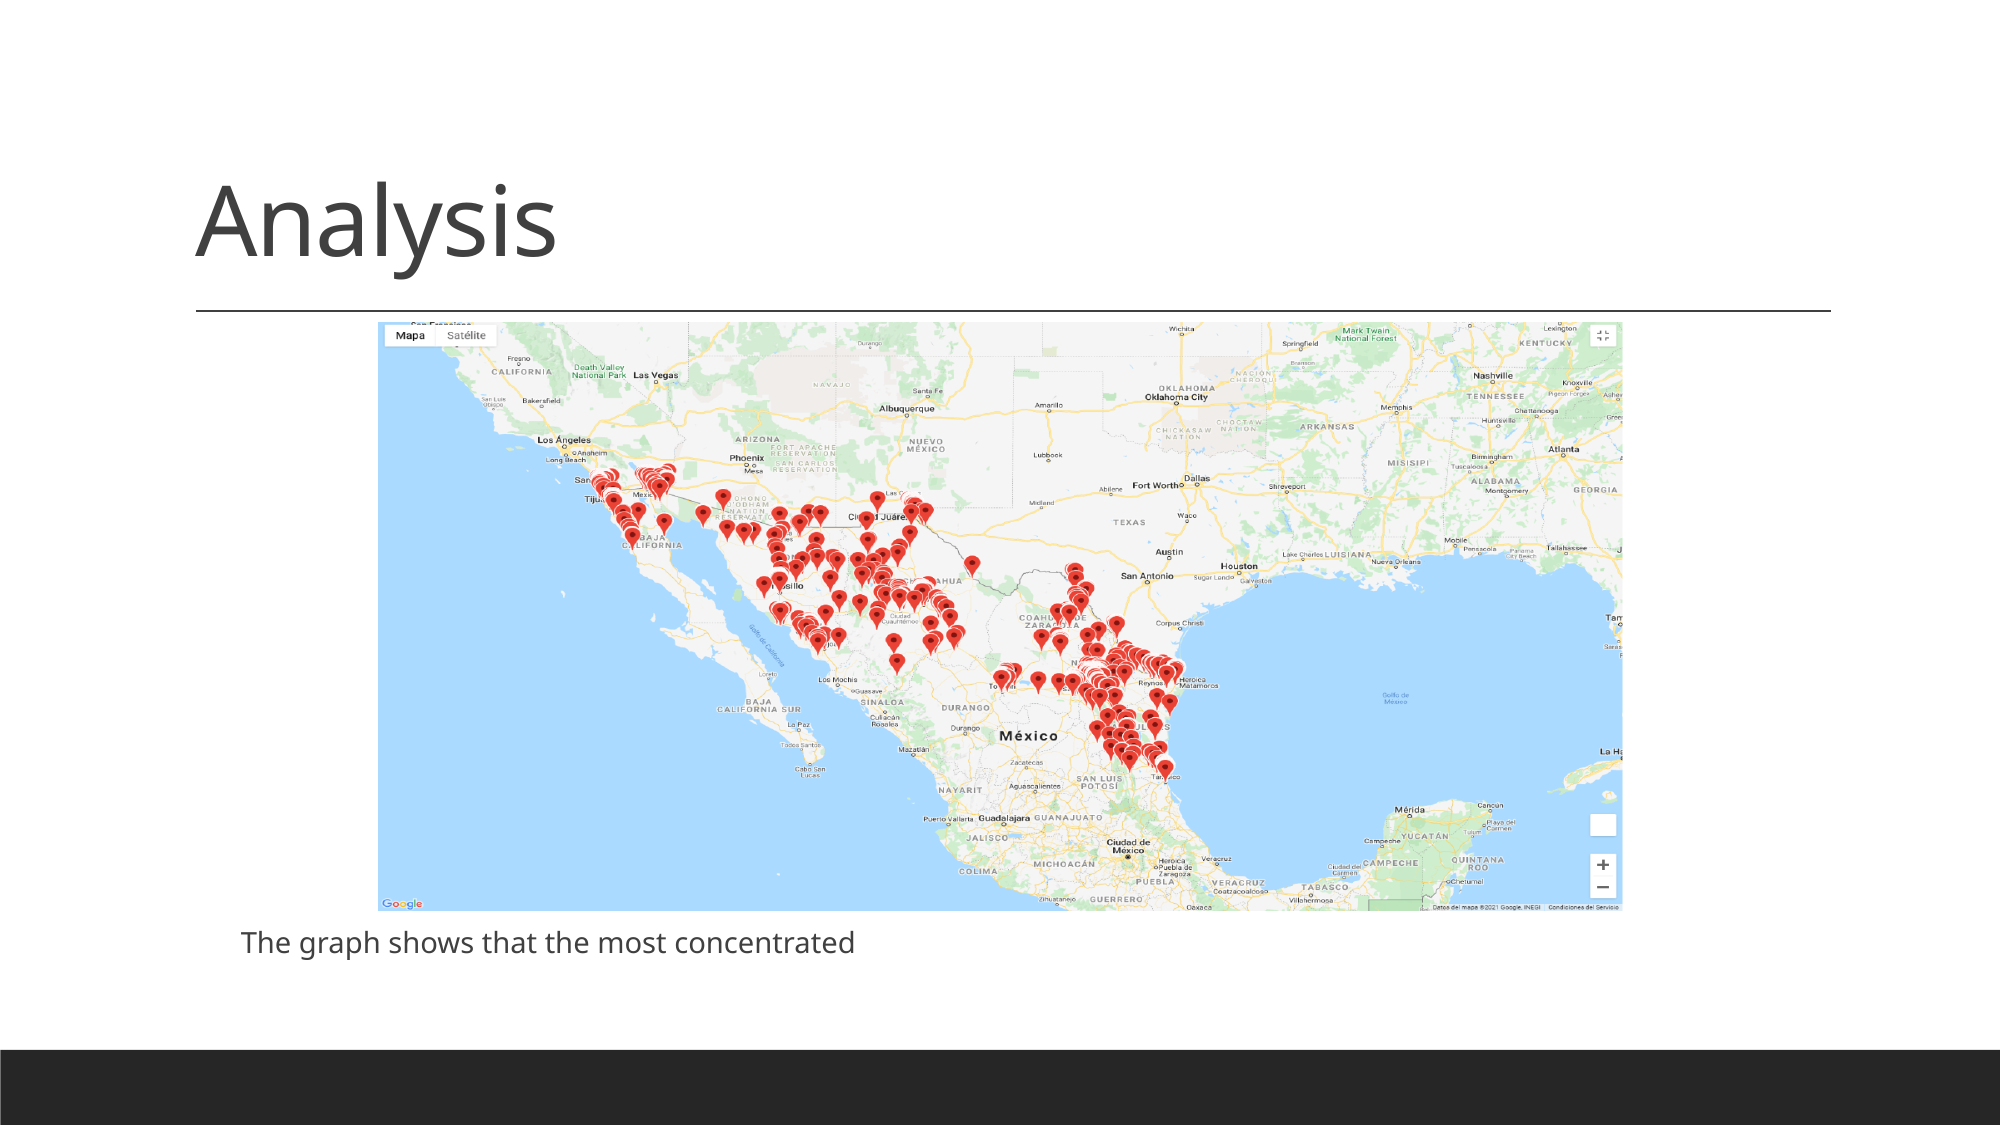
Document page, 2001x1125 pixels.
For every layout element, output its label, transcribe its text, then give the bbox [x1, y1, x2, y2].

title Analysis [180, 47, 1830, 285]
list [376, 322, 1624, 912]
text_box The graph shows that the most concentrated [226, 916, 1784, 967]
